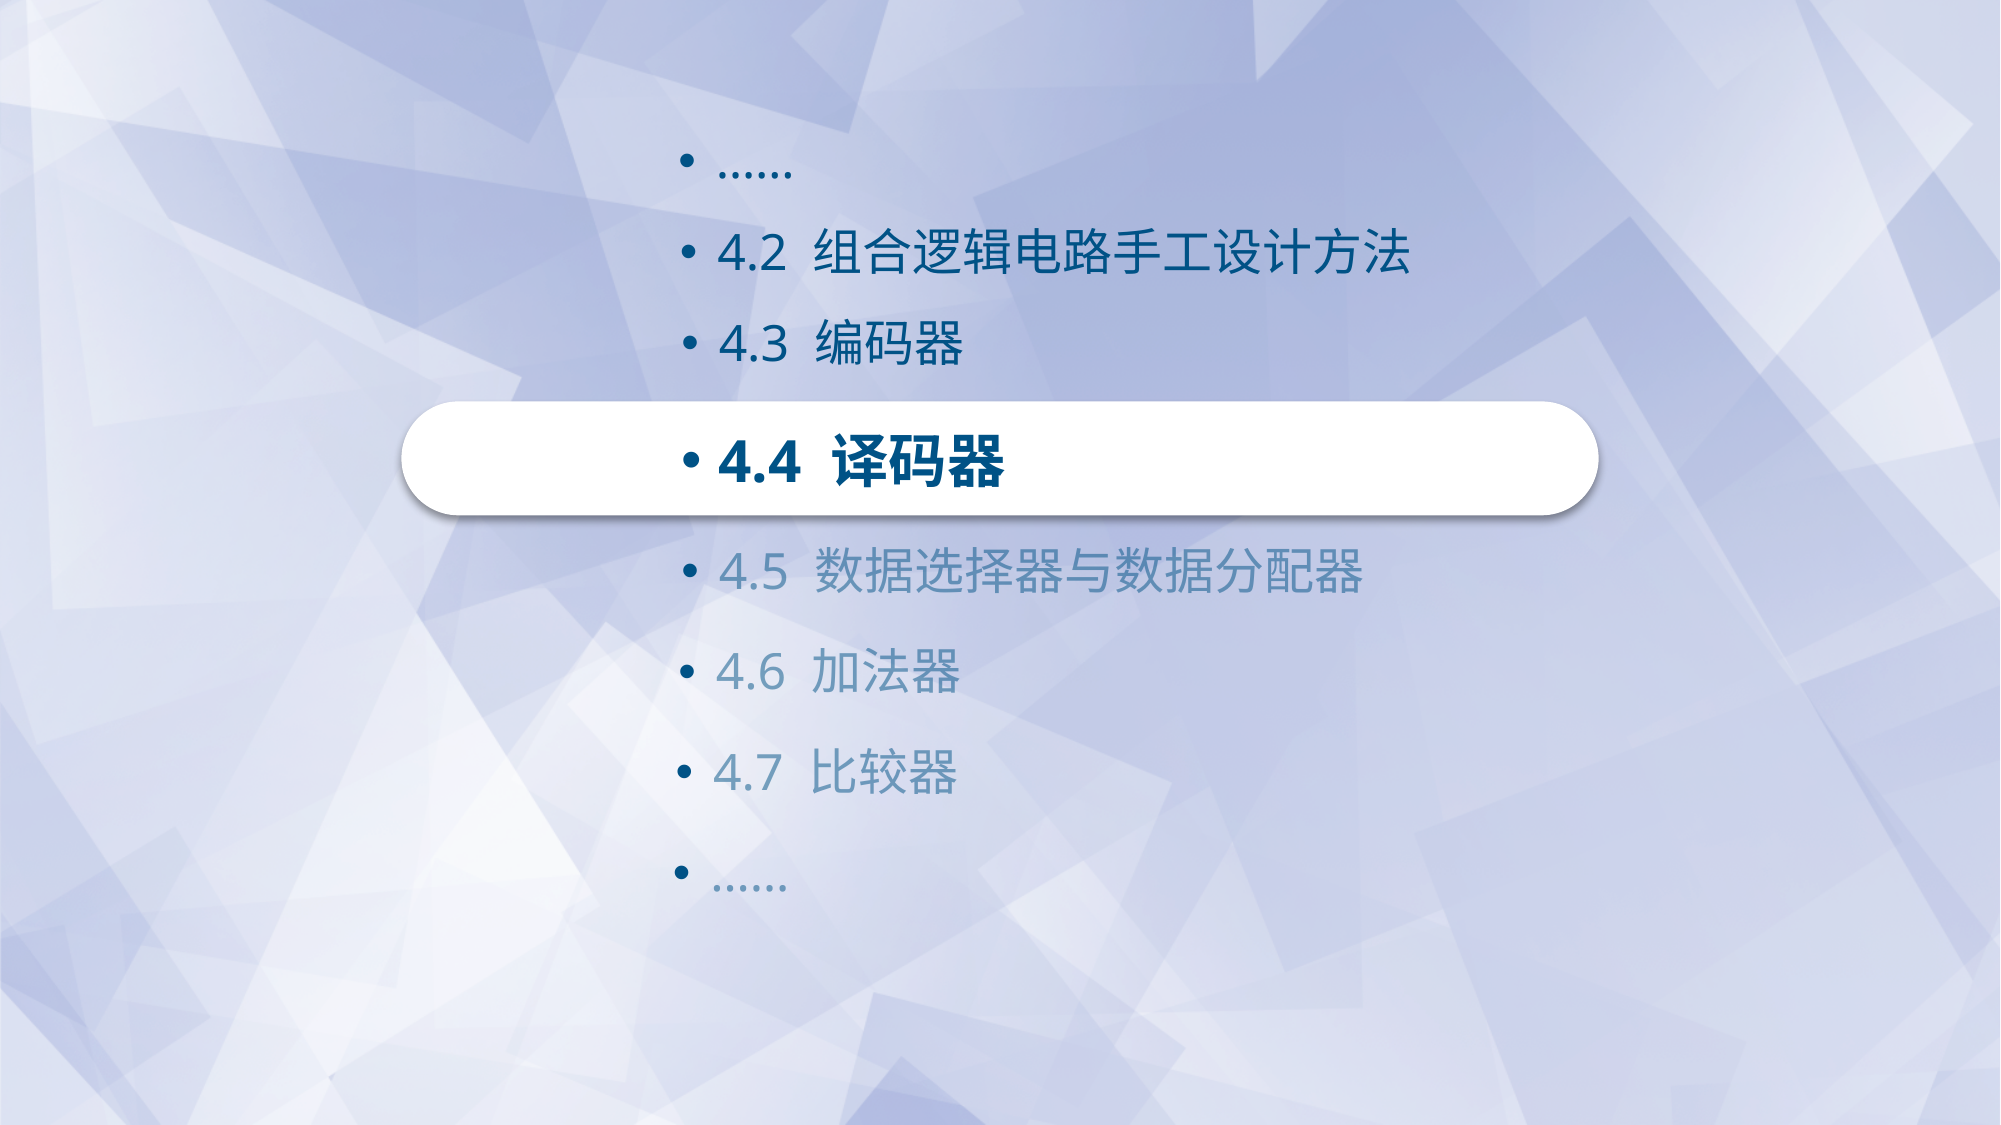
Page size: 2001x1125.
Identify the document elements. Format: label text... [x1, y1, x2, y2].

list …… [657, 840, 2000, 918]
list 4.5 数据选择器与数据分配器 [666, 538, 2000, 616]
list 4.3 编码器 [666, 310, 2000, 388]
list 4.7 比较器 [660, 740, 2000, 818]
list 4.6 加法器 [663, 639, 2000, 717]
list 4.2 组合逻辑电路手工设计方法 [664, 219, 2000, 297]
picture [0, 0, 2001, 1125]
list …… [663, 128, 2000, 206]
list 4.4 译码器 [666, 424, 2000, 510]
